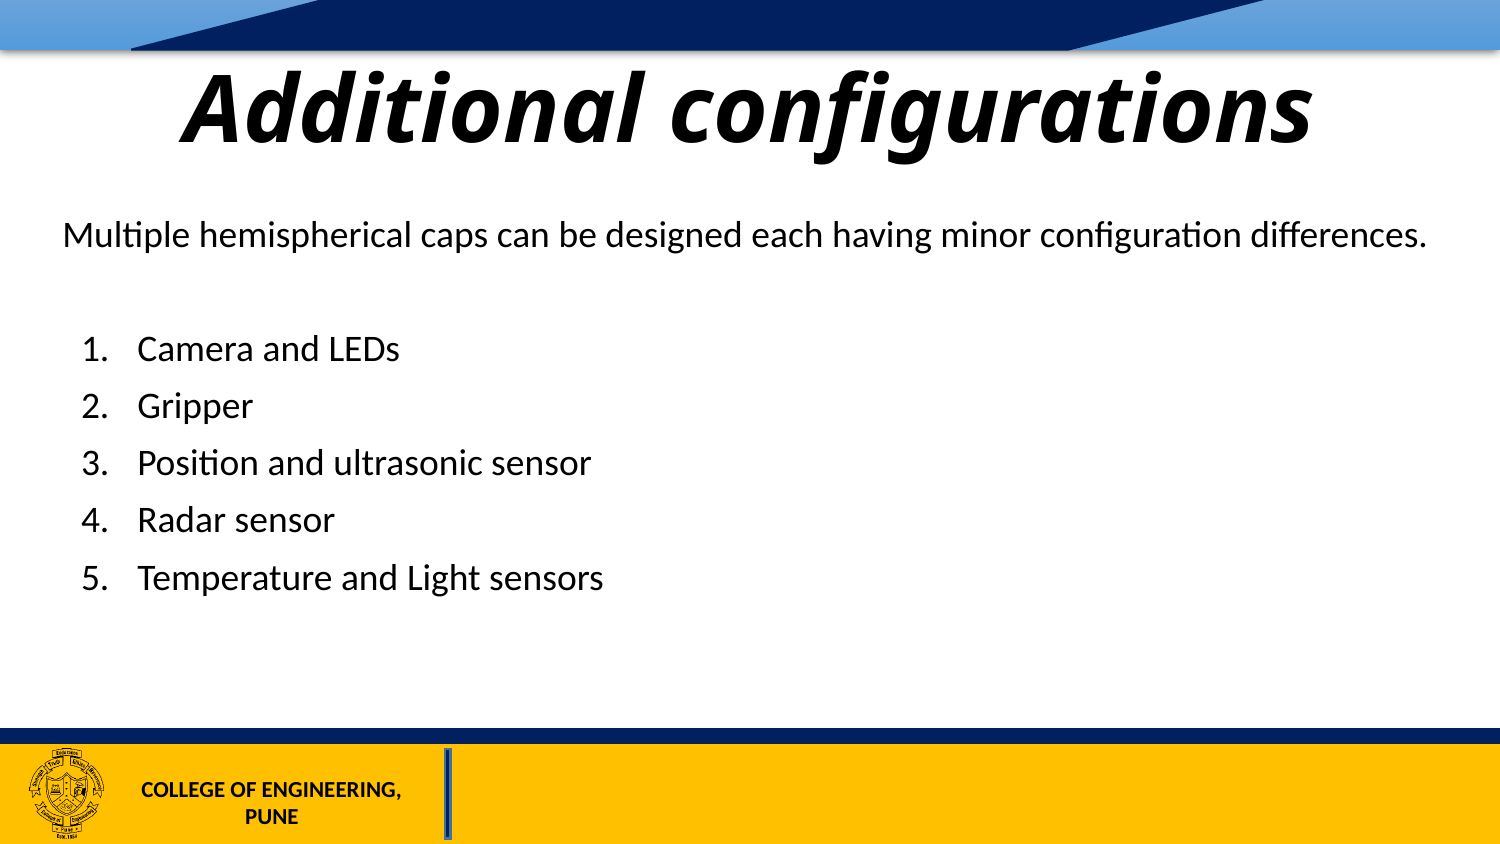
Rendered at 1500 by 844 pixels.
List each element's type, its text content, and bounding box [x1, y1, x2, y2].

picture [29, 748, 104, 839]
title Additional configurations [51, 38, 1449, 169]
subtitle Multiple hemispherical caps can be designed each having minor configuration differences. Camera and LEDs Gripper Position and ultrasonic sensor Radar sensor Temperature and Light sensors [51, 209, 1449, 799]
